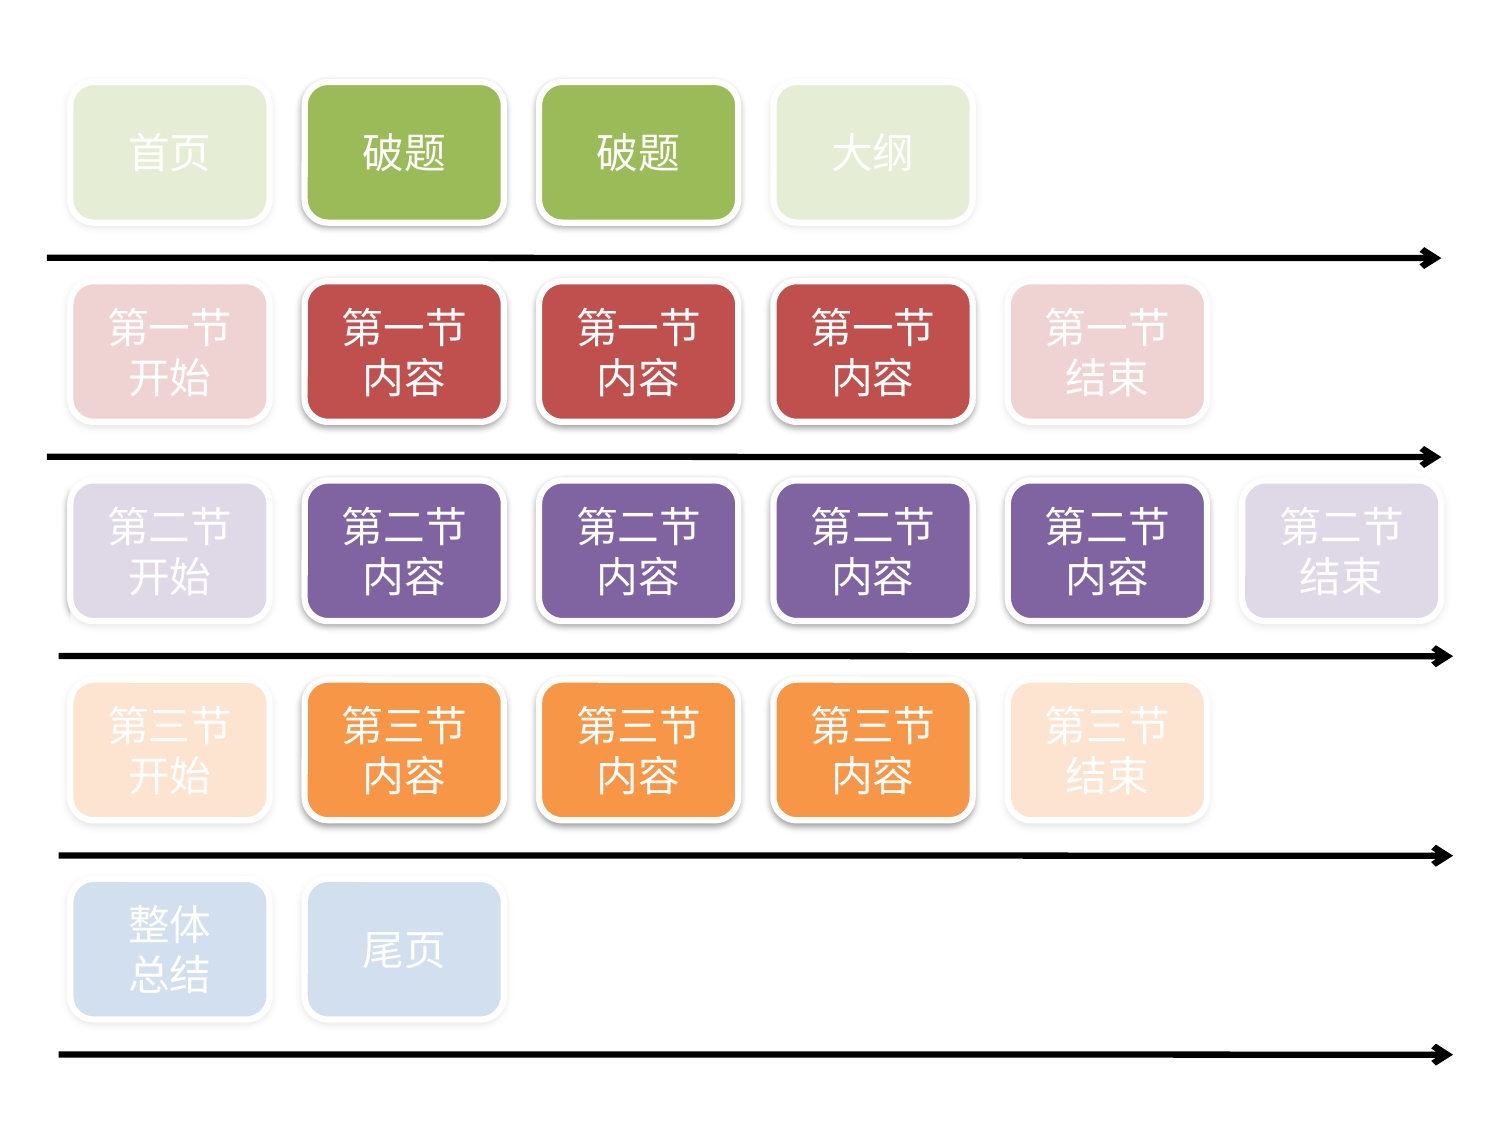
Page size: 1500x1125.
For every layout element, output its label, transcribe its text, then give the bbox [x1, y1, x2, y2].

text_box 第三节 内容 [301, 676, 507, 824]
text_box 第二节 内容 [301, 477, 507, 625]
text_box 第一节 内容 [770, 278, 976, 425]
text_box [56, 666, 1443, 846]
text_box 第二节 内容 [535, 477, 742, 625]
text_box [45, 267, 1432, 447]
text_box 破题 [535, 78, 742, 226]
text_box 第二节 内容 [1004, 477, 1211, 625]
text_box [45, 56, 1432, 236]
text_box 第三节 内容 [770, 676, 976, 824]
text_box 第二节 内容 [770, 477, 976, 625]
text_box [68, 467, 1455, 647]
text_box 第一节 内容 [535, 278, 742, 425]
text_box [45, 865, 1432, 1045]
text_box 第三节 内容 [535, 676, 742, 824]
text_box 破题 [301, 78, 507, 226]
text_box 第一节 内容 [301, 278, 507, 425]
